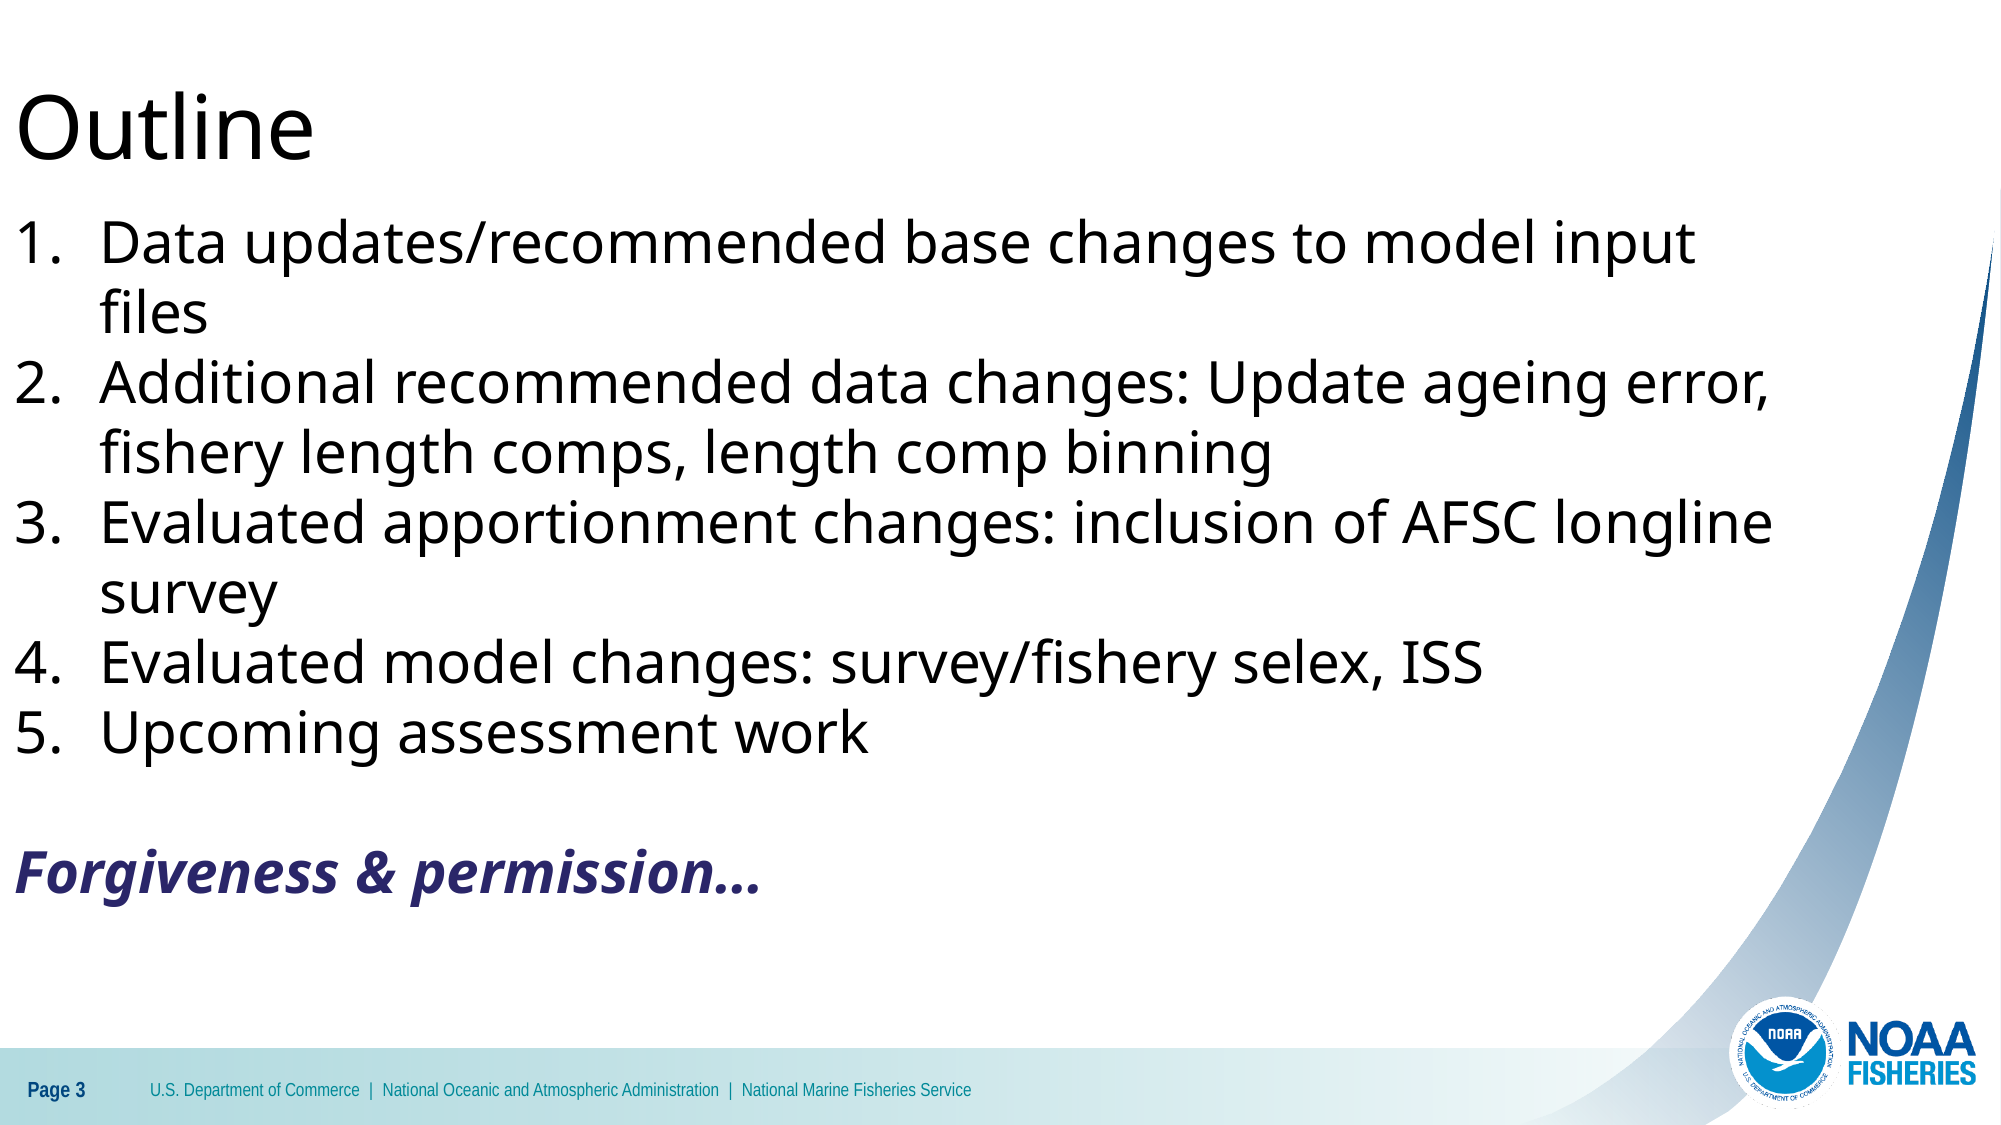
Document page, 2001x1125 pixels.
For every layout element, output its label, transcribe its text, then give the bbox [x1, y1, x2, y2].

picture [1729, 996, 1976, 1109]
title Outline [0, 75, 1800, 186]
picture [1966, 1065, 1976, 1073]
list Data updates/recommended base changes to model input files Additional recommended data changes: Update ageing error, fishery length comps, length comp binning Evaluated apportionment changes: inclusion of AFSC longline survey Evaluated model changes: survey/fishery selex, ISS Upcoming assessment work Forgiveness & permission… [0, 198, 1800, 941]
